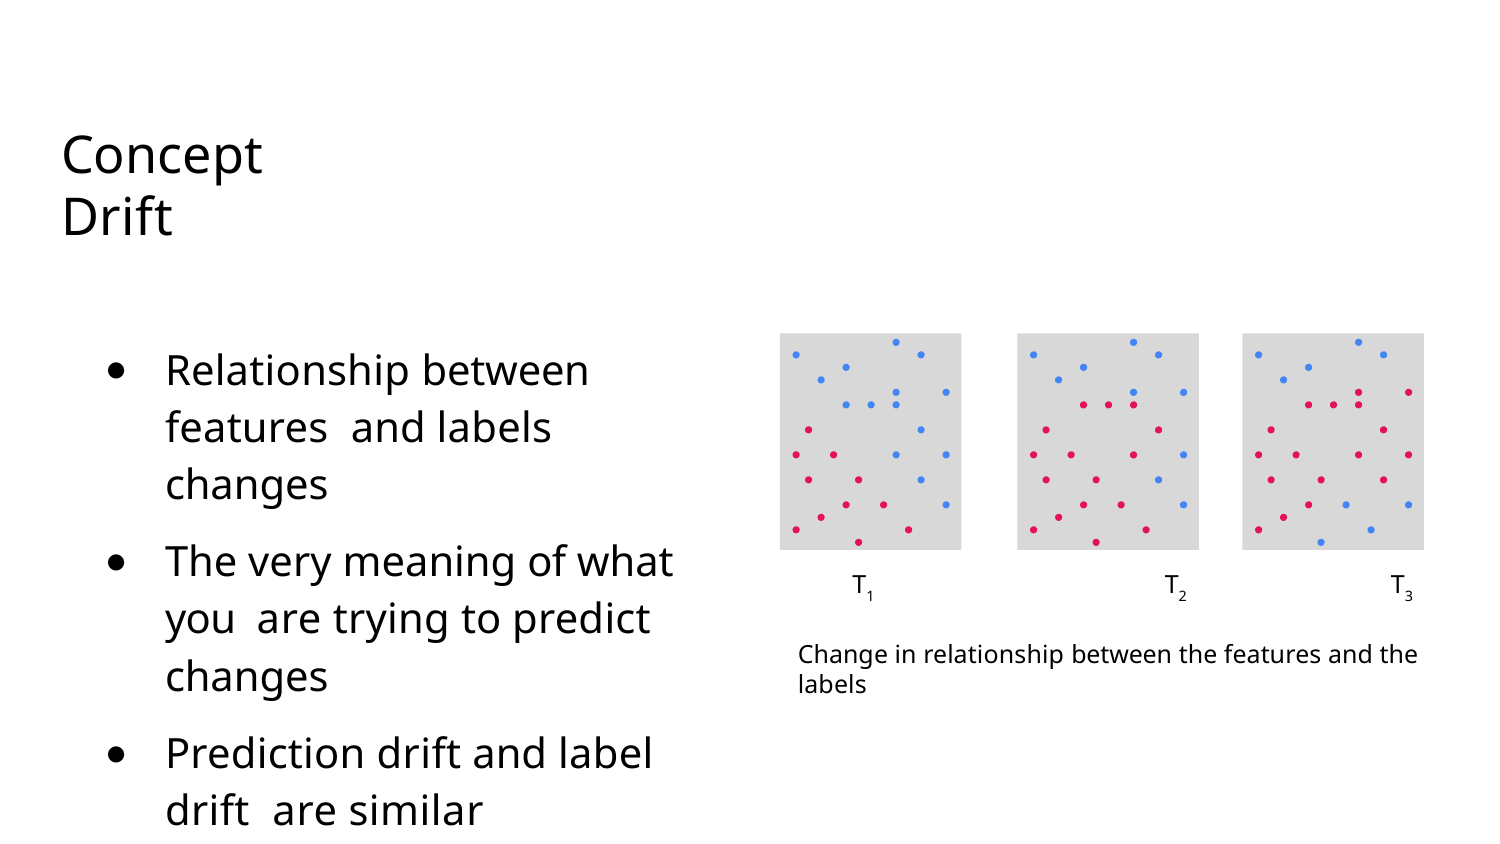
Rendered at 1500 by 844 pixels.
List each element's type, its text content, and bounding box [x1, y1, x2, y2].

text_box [1017, 333, 1200, 551]
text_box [779, 333, 962, 551]
text_box T1 T2 T3 Change in relationship between the features and the labels [791, 566, 1441, 699]
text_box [1242, 333, 1425, 551]
text_box Concept Drift [58, 118, 380, 246]
text_box Relationship between features and labels changes The very meaning of what you are trying to predict changes Prediction drift and label drift are similar [102, 334, 723, 835]
